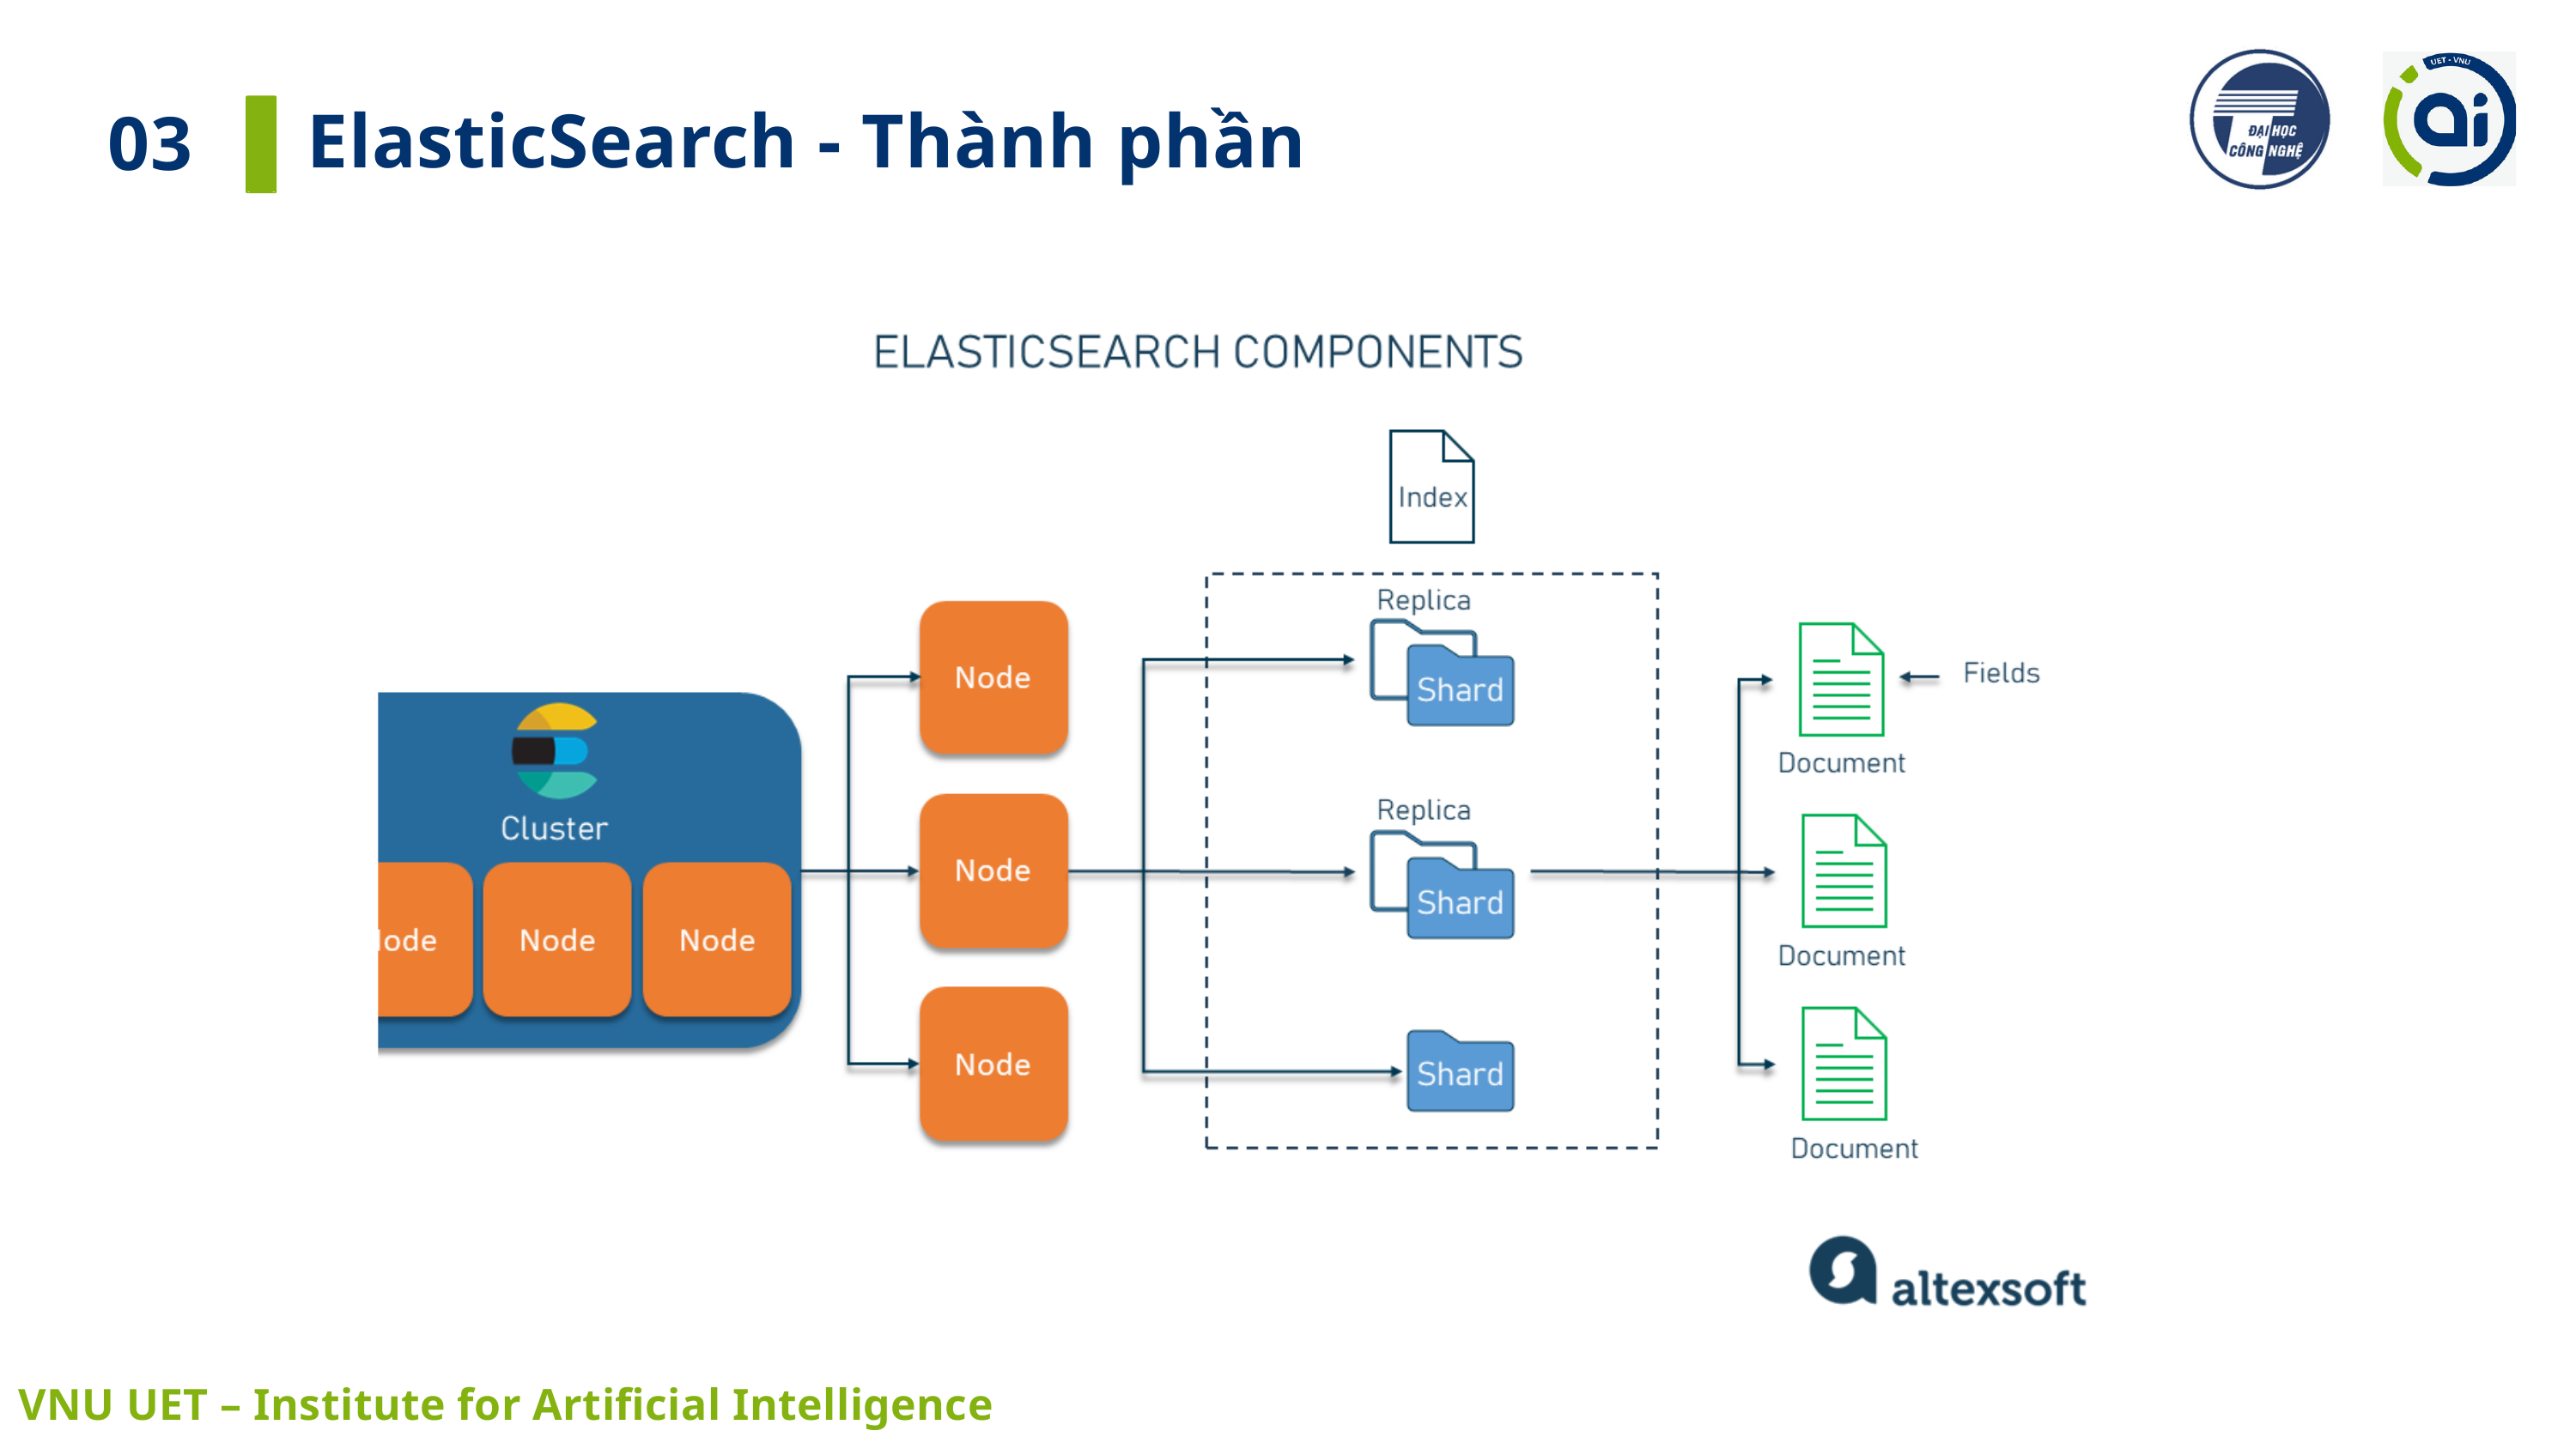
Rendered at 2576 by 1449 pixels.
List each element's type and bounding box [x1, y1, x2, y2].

text_box [378, 301, 2113, 1330]
text_box [2182, 40, 2517, 197]
text_box [85, 28, 1572, 194]
text_box [0, 1371, 2576, 1449]
